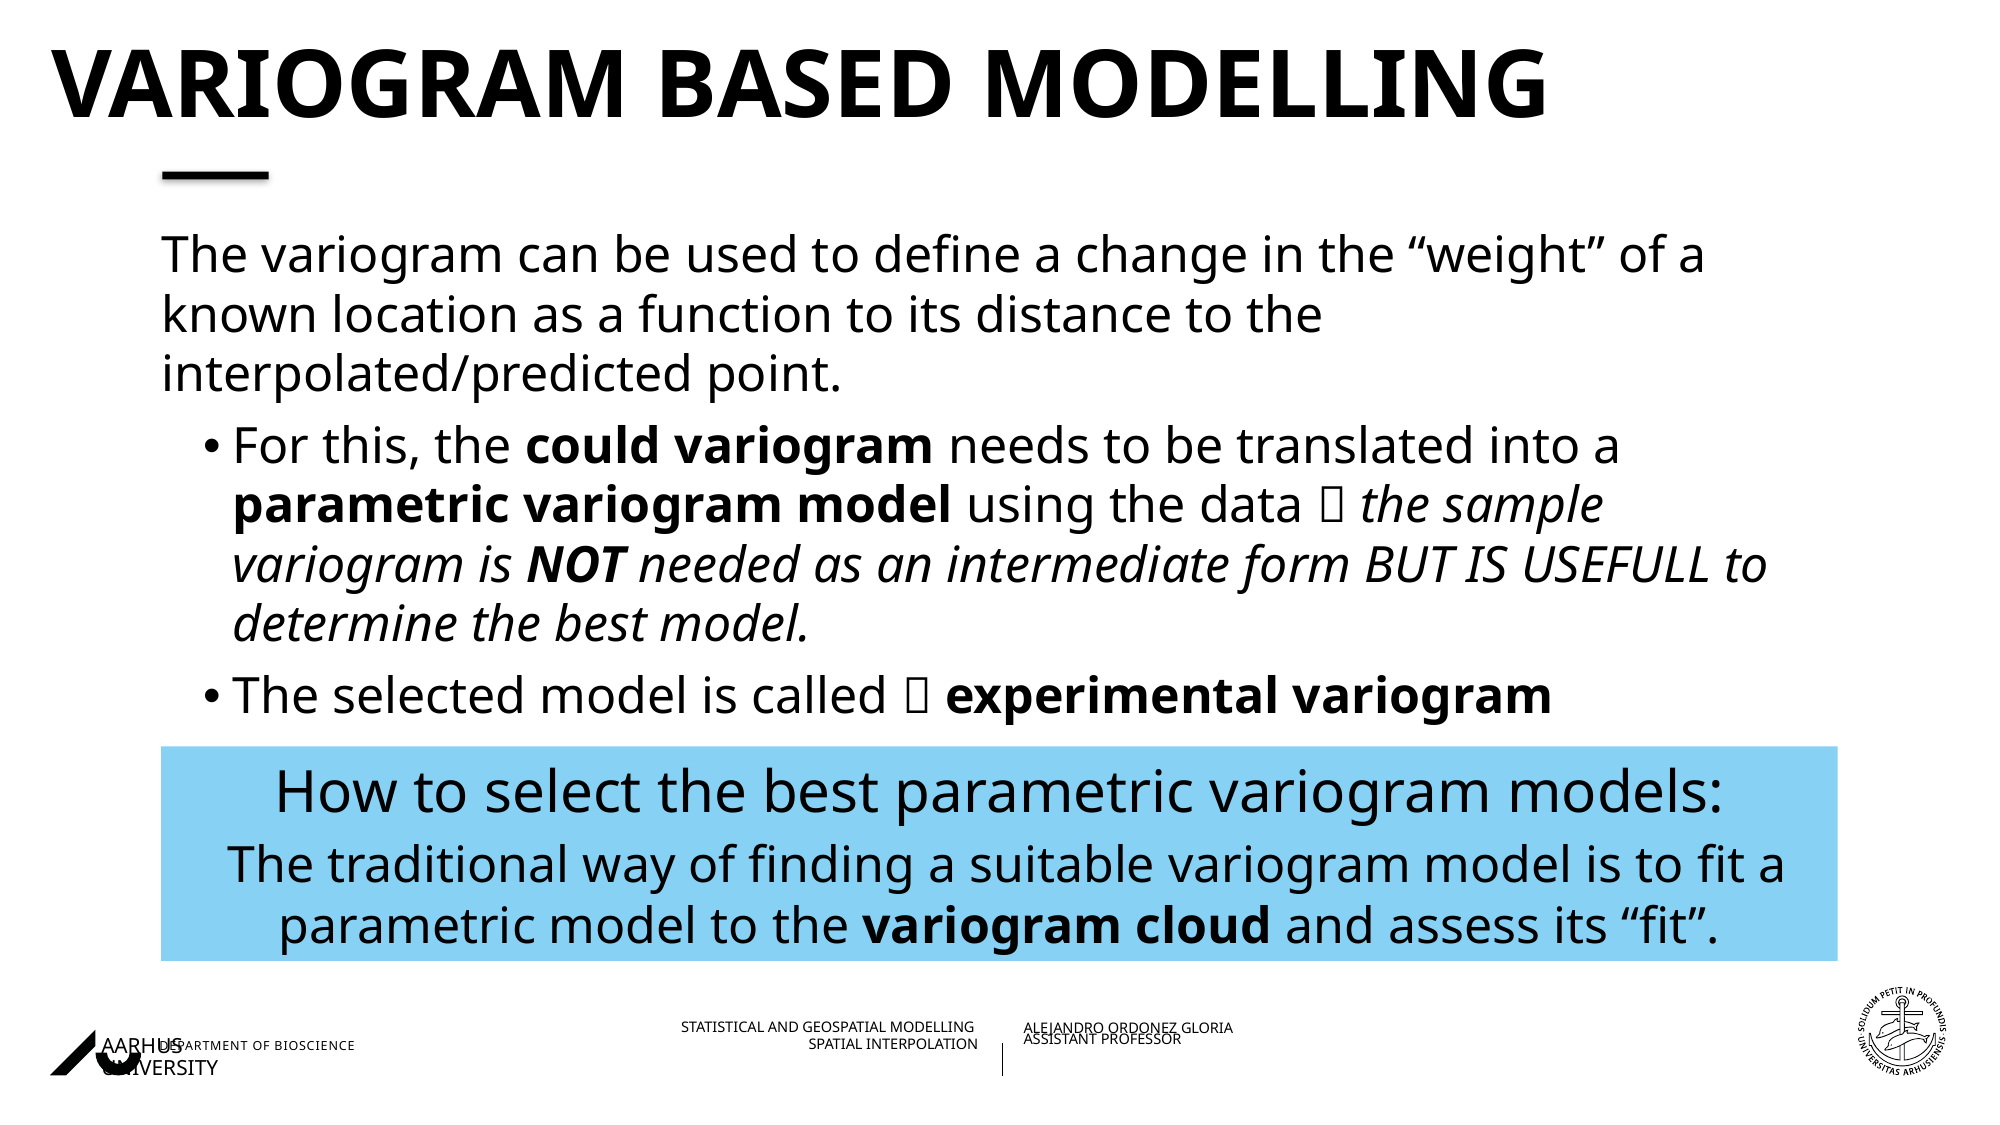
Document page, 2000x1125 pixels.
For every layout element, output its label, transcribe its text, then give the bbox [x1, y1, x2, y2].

list The variogram can be used to define a change in the “weight” of a known location as a function to its distance to the interpolated/predicted point. For this, the could variogram needs to be translated into a parametric variogram model using the data  the sample variogram is NOT needed as an intermediate form BUT IS USEFULL to determine the best model. The selected model is called  experimental variogram [161, 224, 1839, 968]
title Variogram based modelling [51, 37, 1948, 162]
text_box How to select the best parametric variogram models: The traditional way of finding a suitable variogram model is to fit a parametric model to the variogram cloud and assess its “fit”. [161, 746, 1838, 961]
